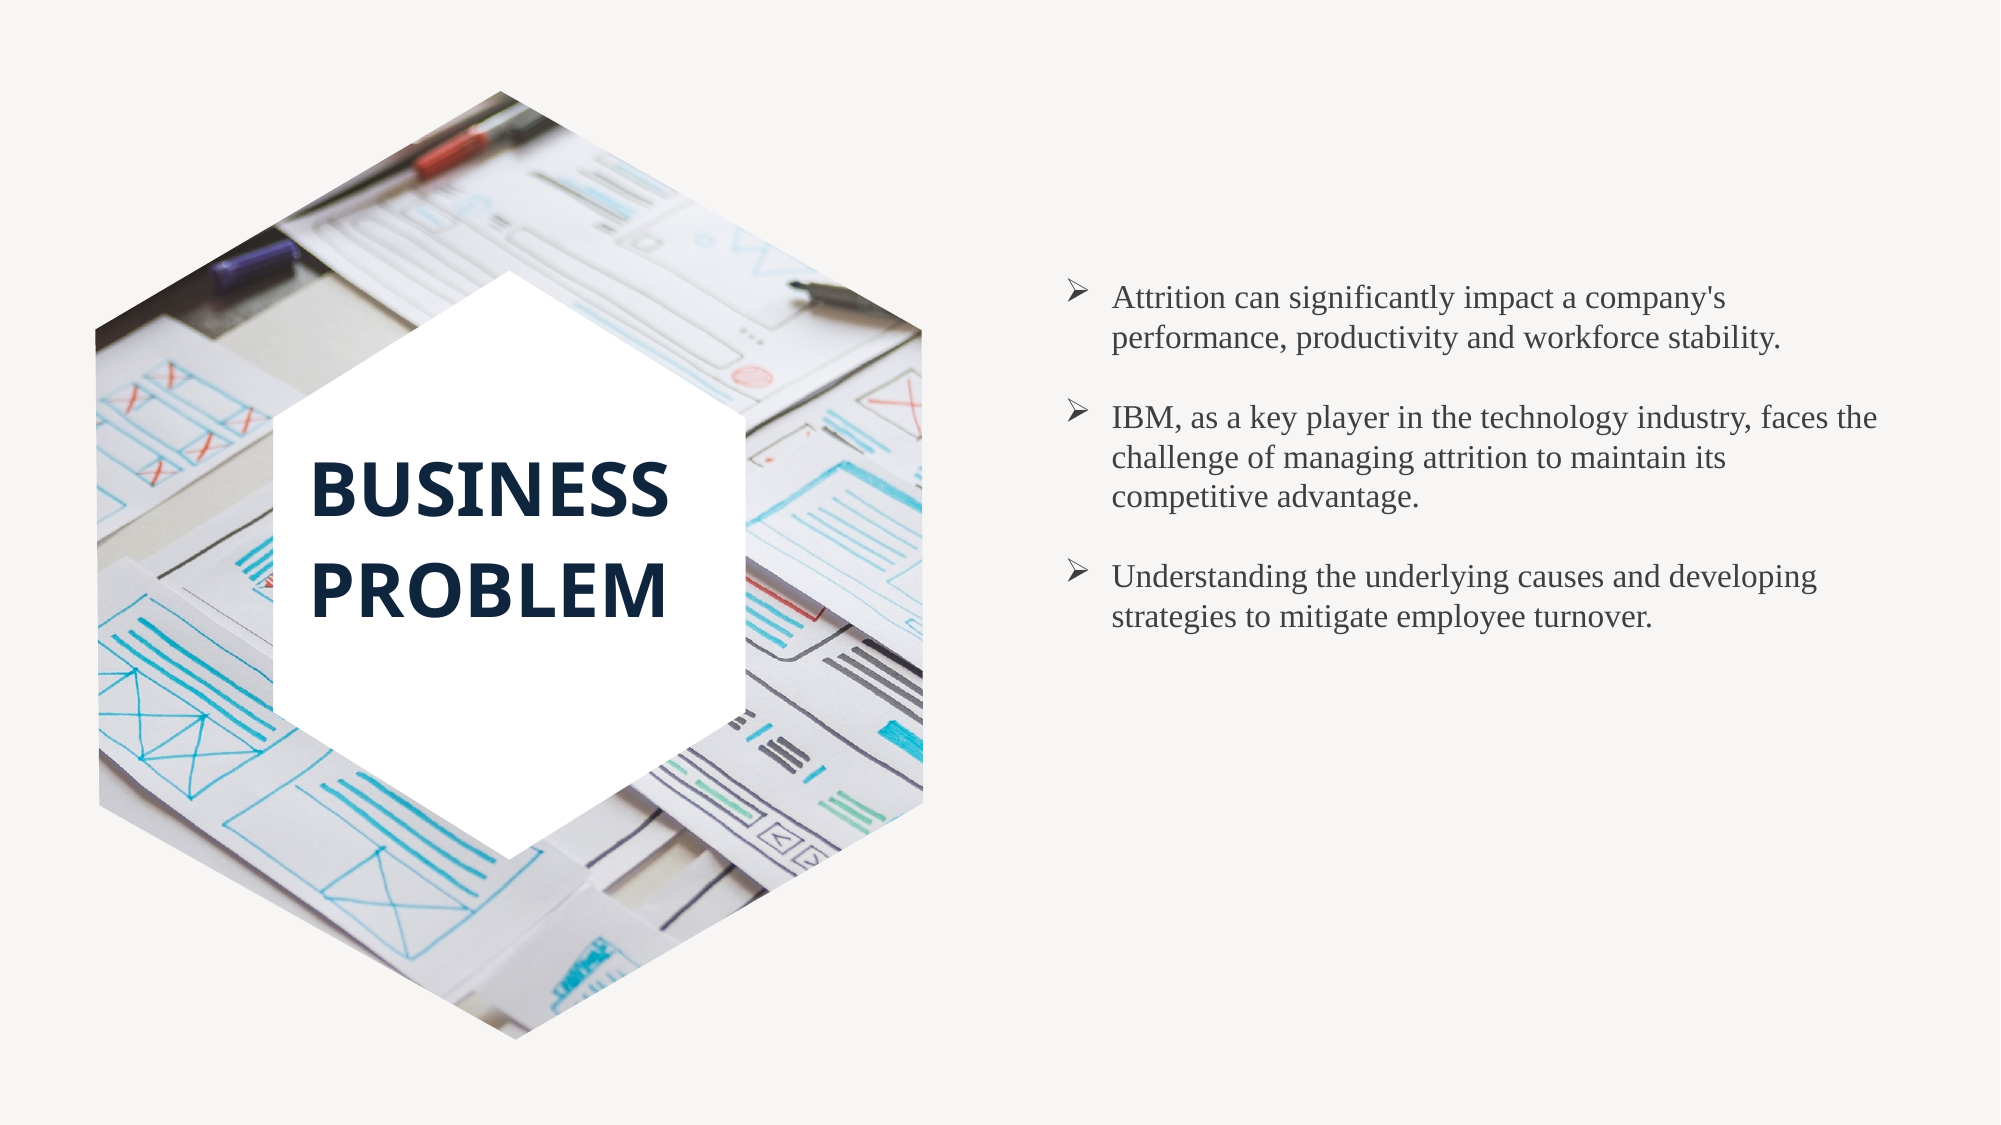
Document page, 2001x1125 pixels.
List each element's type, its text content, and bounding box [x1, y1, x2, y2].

text_box Attrition can significantly impact a company's performance, productivity and workforce stability. IBM, as a key player in the technology industry, faces the challenge of managing attrition to maintain its competitive advantage. Understanding the underlying causes and developing strategies to mitigate employee turnover. [1050, 267, 1905, 642]
picture [95, 91, 924, 1040]
